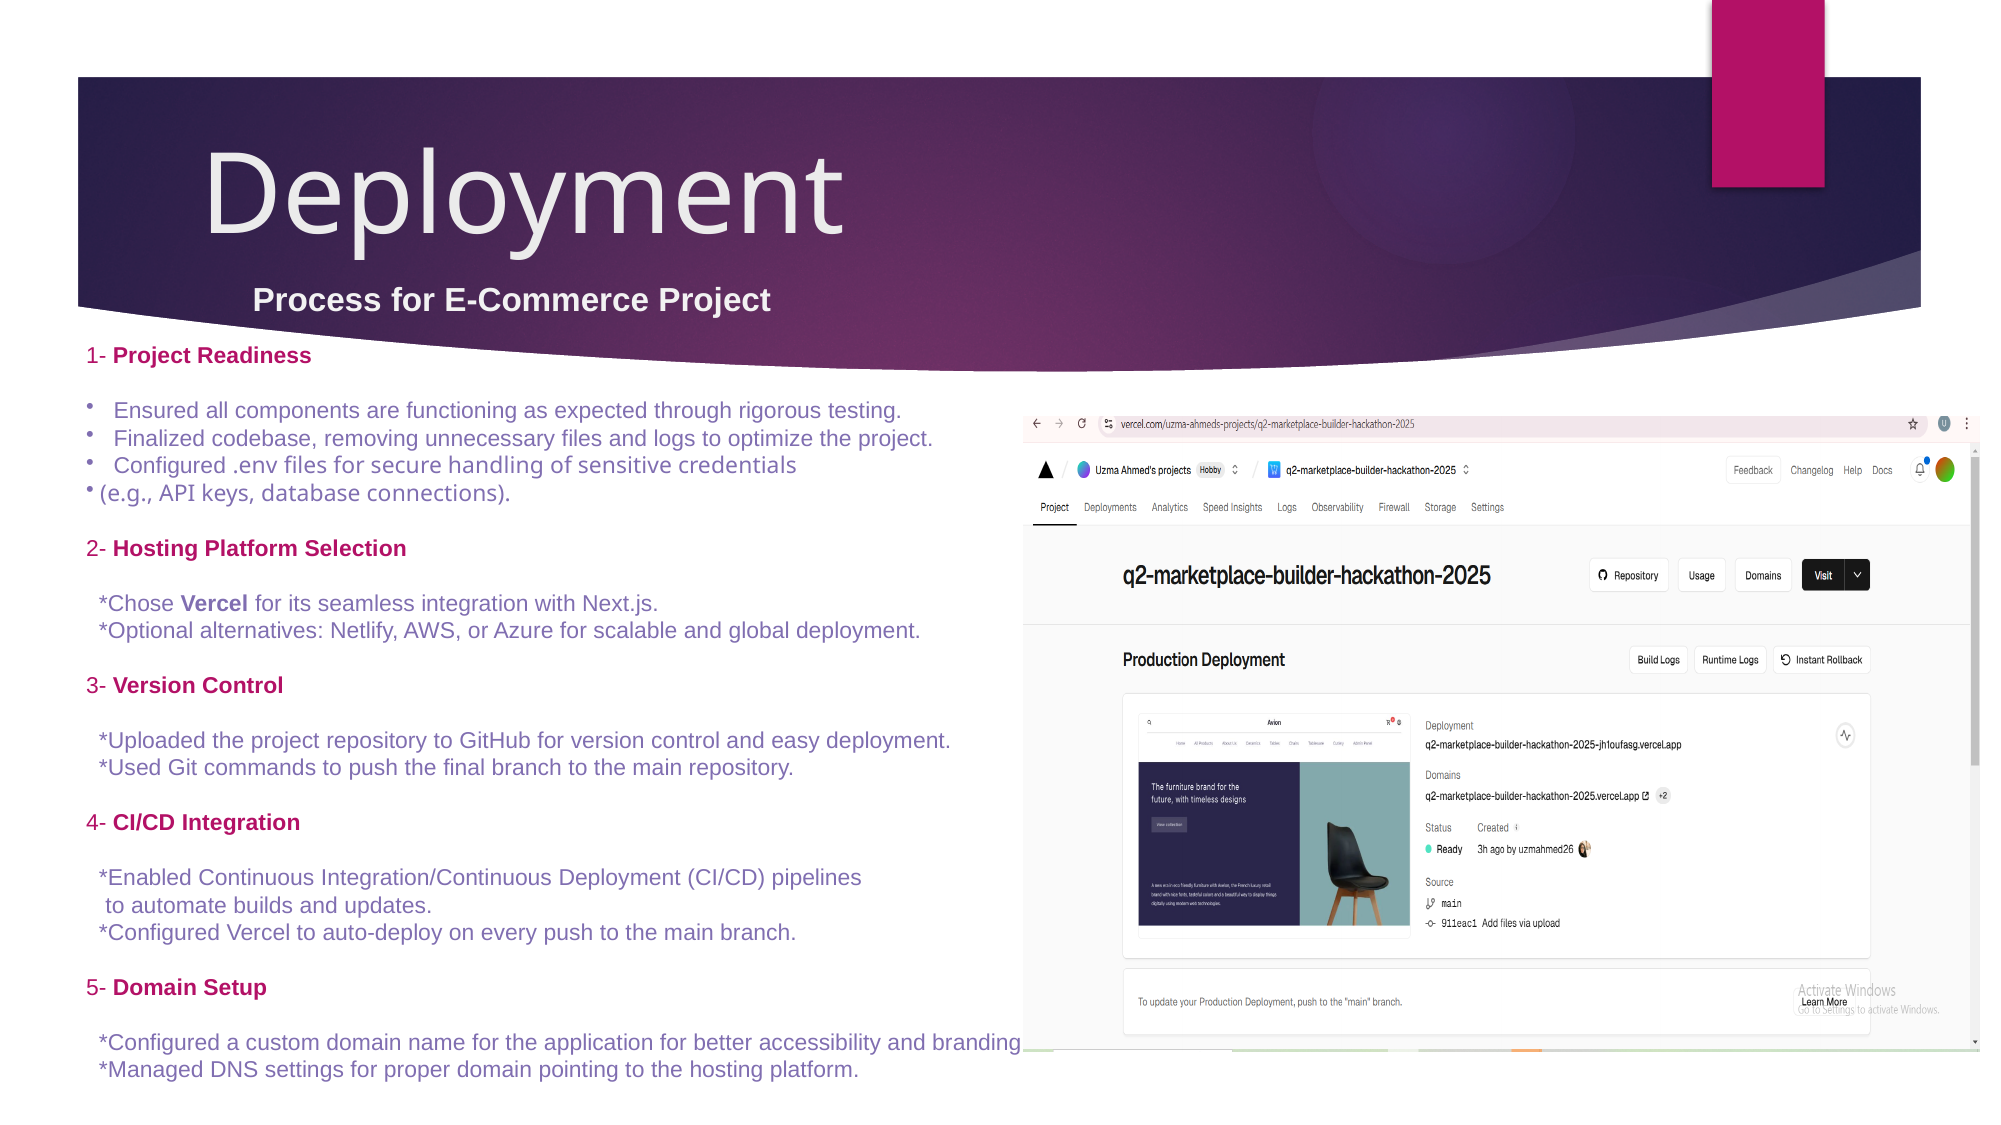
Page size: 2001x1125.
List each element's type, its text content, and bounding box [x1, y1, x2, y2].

text_box Process for E-Commerce Project 1- Project Readiness Ensured all components are functioning as expected through rigorous testing. Finalized codebase, removing unnecessary files and logs to optimize the project. Configured .env files for secure handling of sensitive credentials (e.g., API keys, database connections). 2- Hosting Platform Selection *Chose Vercel for its seamless integration with Next.js. *Optional alternatives: Netlify, AWS, or Azure for scalable and global deployment. 3- Version Control *Uploaded the project repository to GitHub for version control and easy deployment. *Used Git commands to push the final branch to the main repository. 4- CI/CD Integration *Enabled Continuous Integration/Continuous Deployment (CI/CD) pipelines to automate builds and updates. *Configured Vercel to auto-deploy on every push to the main branch. 5- Domain Setup *Configured a custom domain name for the application for better accessibility and branding. *Managed DNS settings for proper domain pointing to the hosting platform. [70, 271, 1266, 1113]
title Deployment [185, 130, 1623, 247]
picture [1022, 416, 1981, 1052]
